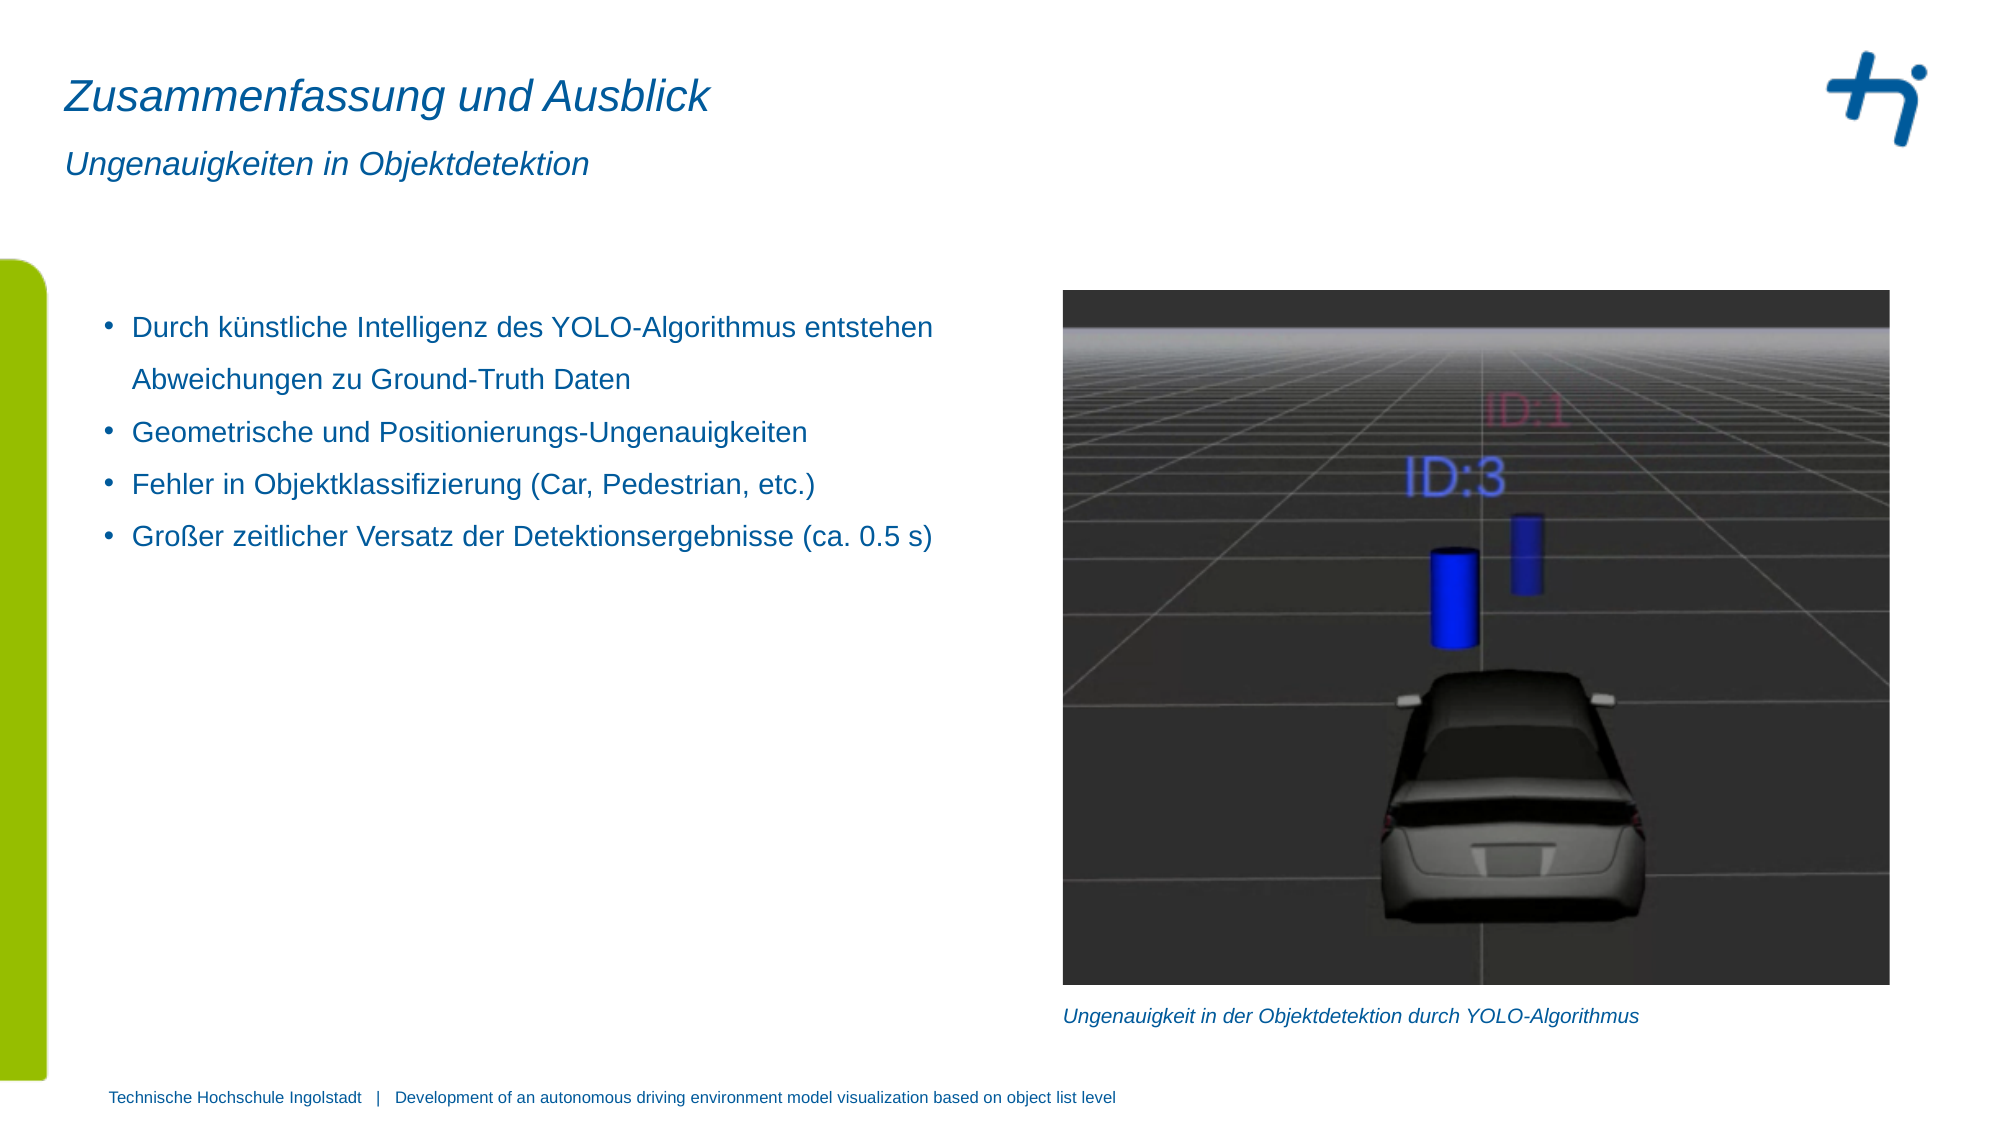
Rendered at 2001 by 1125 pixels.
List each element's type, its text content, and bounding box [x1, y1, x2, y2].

list Ungenauigkeit in der Objektdetektion durch YOLO-Algorithmus [1062, 1002, 1946, 1022]
subtitle Ungenauigkeiten in Objektdetektion [64, 122, 1665, 179]
picture [1062, 290, 1890, 985]
title Zusammenfassung und Ausblick [64, 66, 1665, 121]
list Durch künstliche Intelligenz des YOLO-Algorithmus entstehen Abweichungen zu Ground-Truth Daten Geometrische und Positionierungs-Ungenauigkeiten Fehler in Objektklassifizierung (Car, Pedestrian, etc.) Großer zeitlicher Versatz der Detektionsergebnisse (ca. 0.5 s) [103, 290, 990, 1069]
